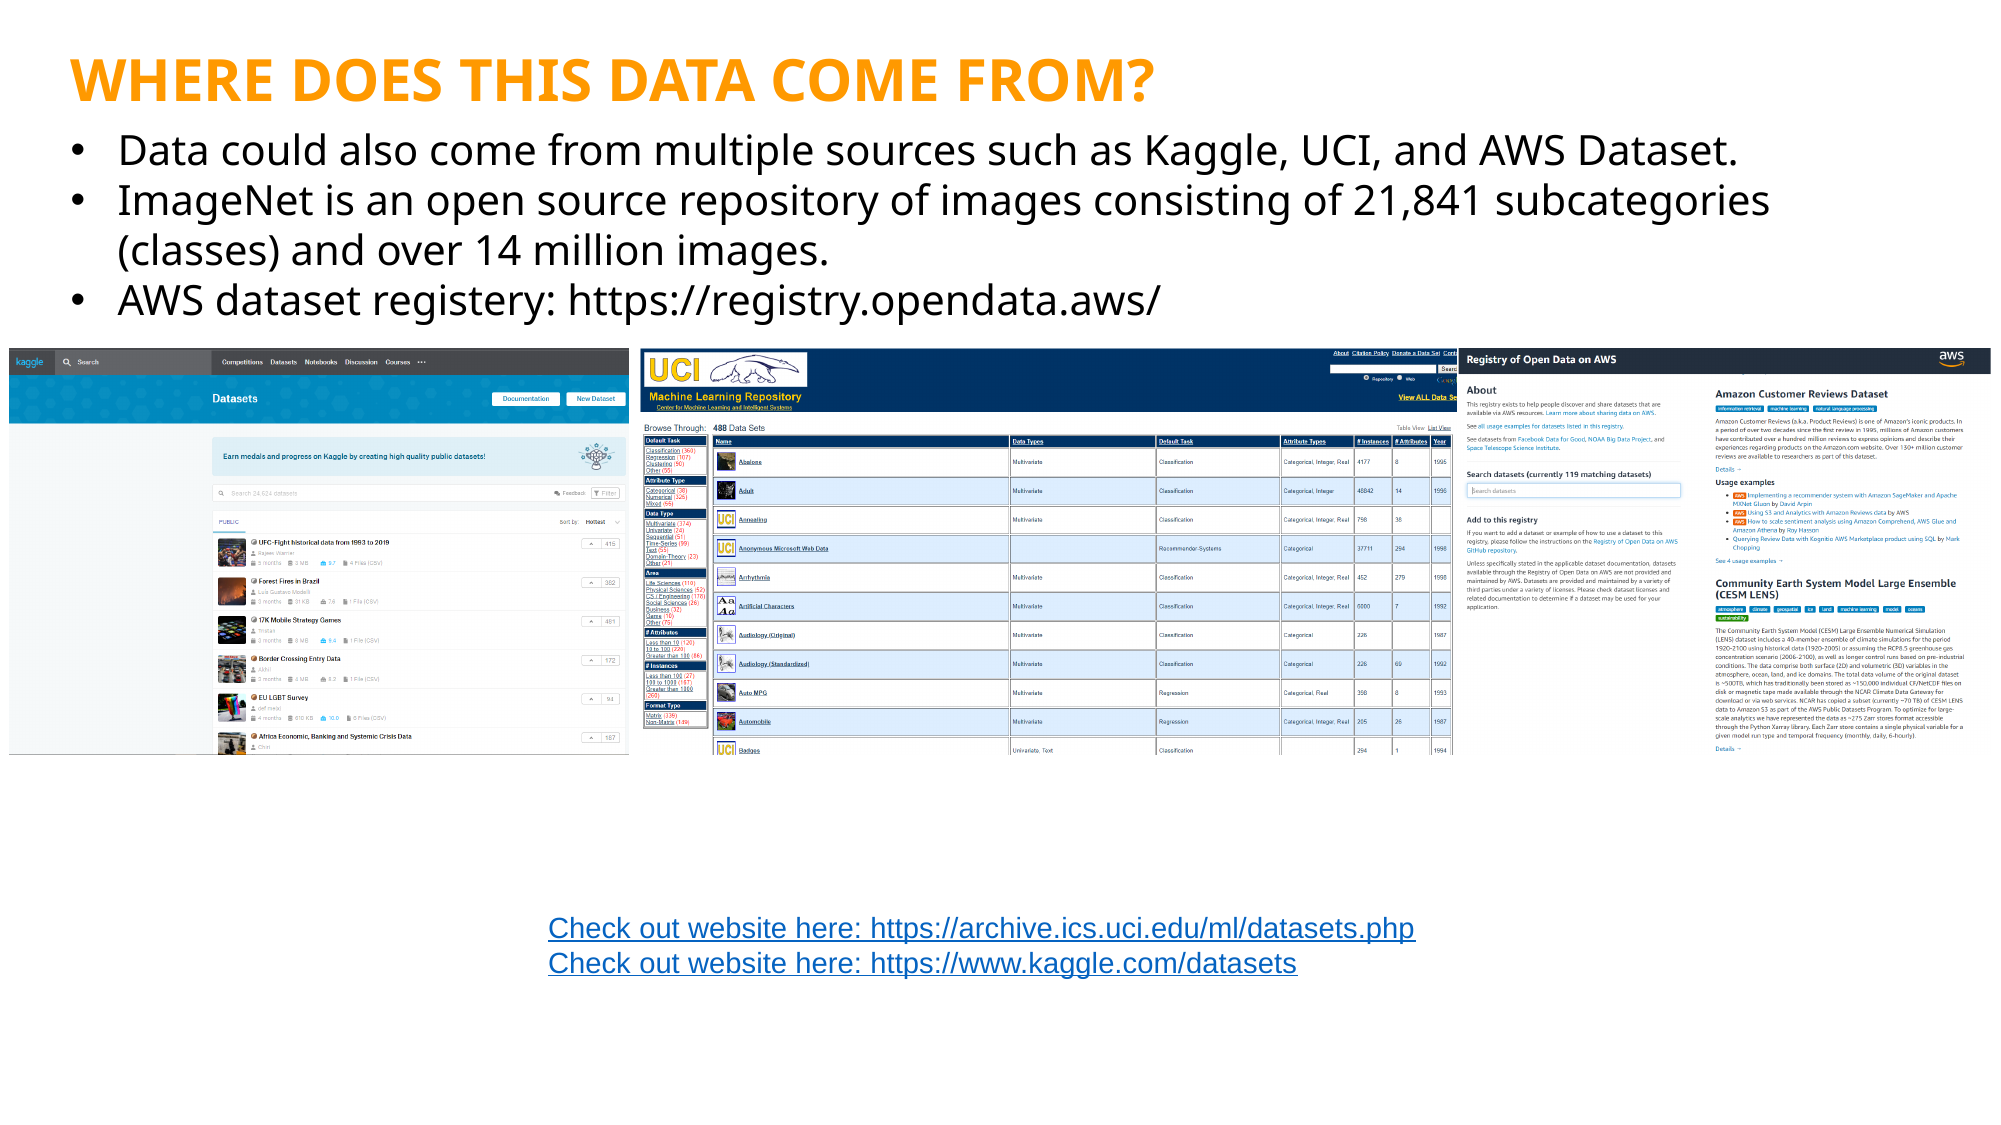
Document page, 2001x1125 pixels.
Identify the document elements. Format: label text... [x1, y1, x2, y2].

picture [493, 393, 559, 405]
text_box Data could also come from multiple sources such as Kaggle, UCI, and AWS Dataset. ImageNet is an open source repository of images consisting of 21,841 subcategories (classes) and over 14 million images. AWS dataset registery: https://registry.opendata.aws/ [55, 116, 1945, 332]
text_box Check out website here: https://archive.ics.uci.edu/ml/datasets.php Check out website here: https://www.kaggle.com/datasets [533, 901, 1431, 987]
picture [640, 348, 1457, 755]
picture [9, 424, 629, 755]
picture [9, 348, 629, 374]
picture [567, 393, 625, 405]
picture [1458, 348, 1991, 755]
text_box WHERE DOES THIS DATA COME FROM? [55, 35, 1668, 116]
